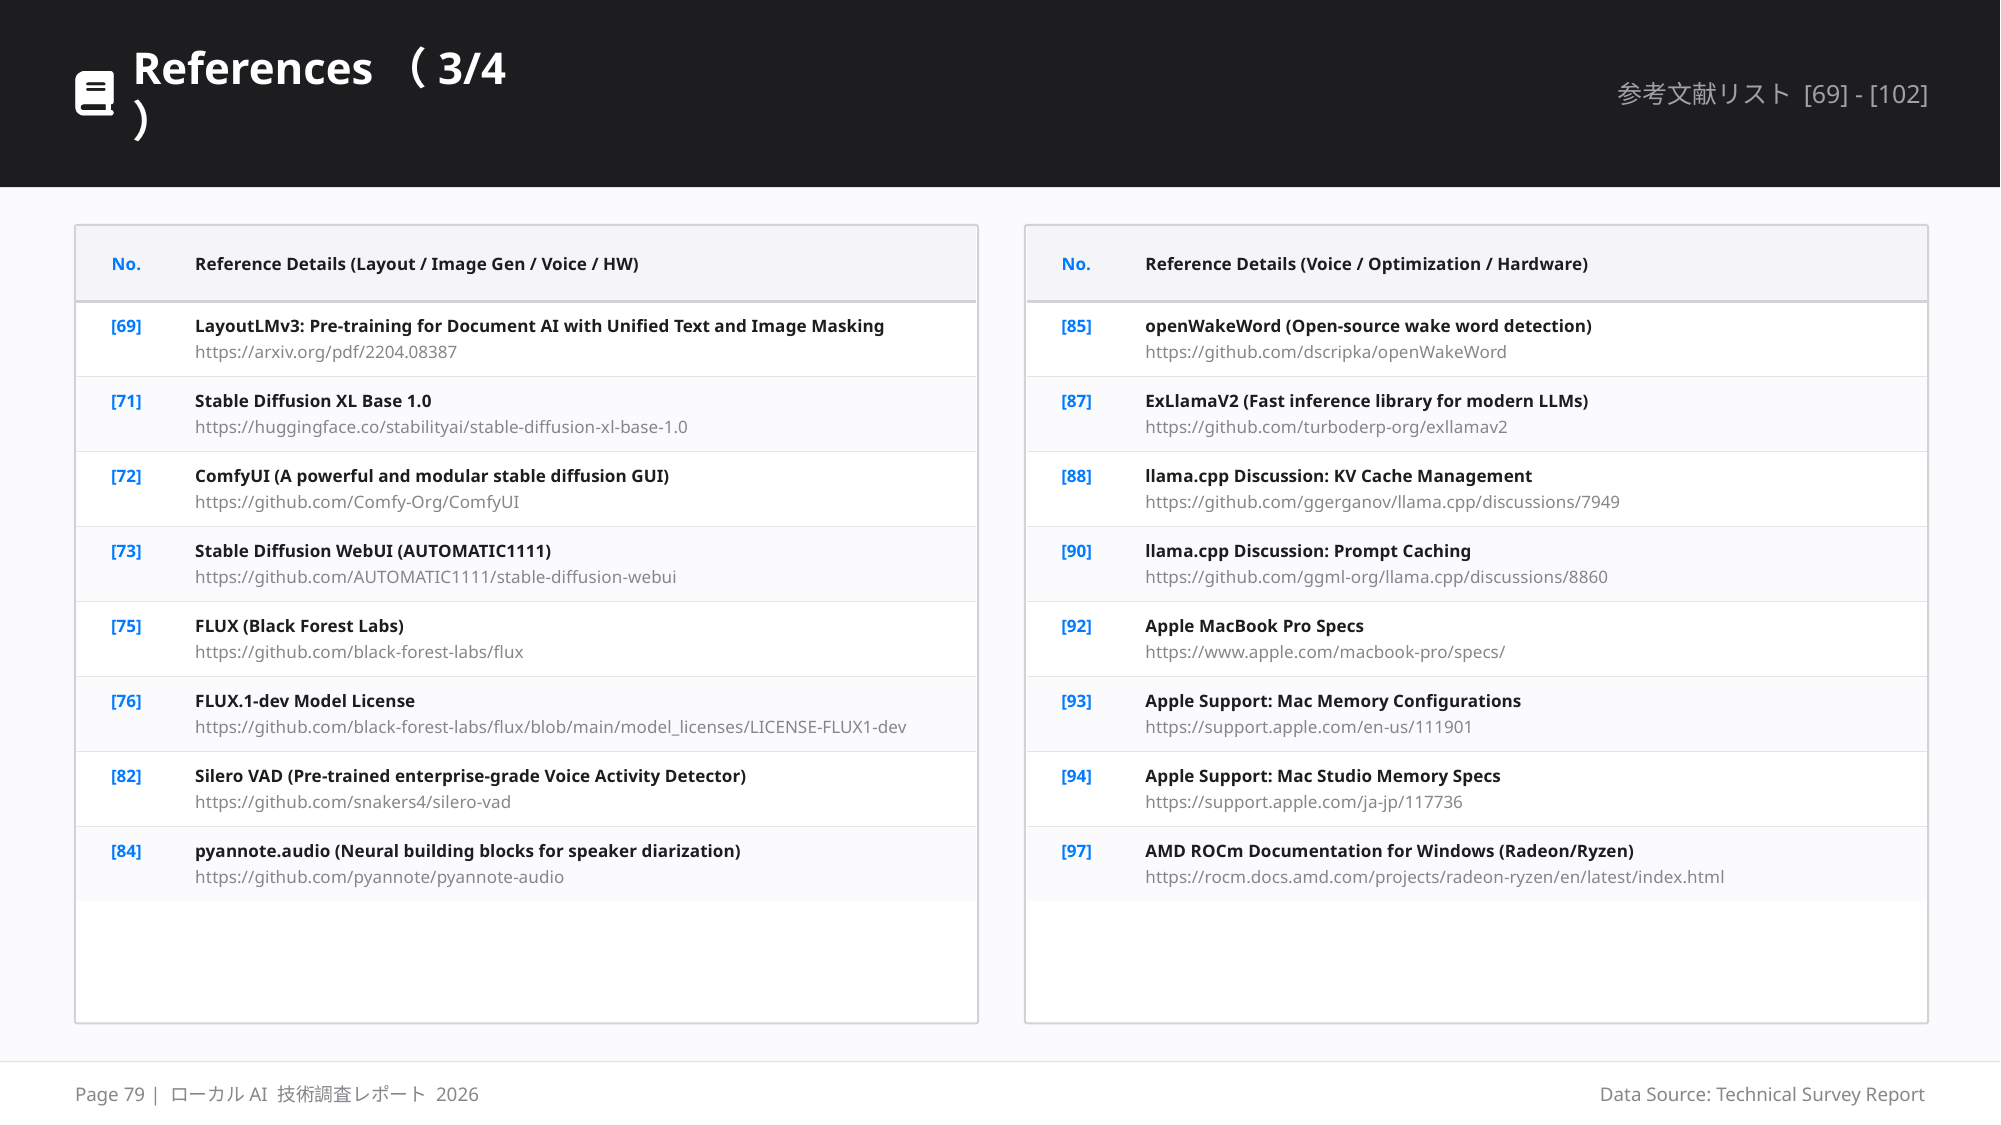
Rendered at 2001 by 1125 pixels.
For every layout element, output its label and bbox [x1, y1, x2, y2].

table_cell [76, 377, 976, 451]
table_cell [1027, 377, 1927, 451]
table_cell [1027, 827, 1927, 901]
table_cell [1027, 303, 1927, 376]
table_cell [76, 527, 976, 601]
table_cell [1027, 452, 1927, 526]
table_cell [76, 677, 976, 751]
table_cell [1027, 527, 1927, 601]
table_cell [76, 452, 976, 526]
table_cell [76, 602, 976, 676]
table_cell [1027, 602, 1927, 676]
picture [74, 71, 114, 116]
table_header [76, 226, 976, 300]
table_cell [76, 752, 976, 826]
table_header [1027, 226, 1927, 300]
table_cell [1027, 677, 1927, 751]
text_box [0, 0, 2000, 1125]
table_cell [76, 827, 976, 901]
table_cell [76, 303, 976, 376]
table_cell [1027, 752, 1927, 826]
